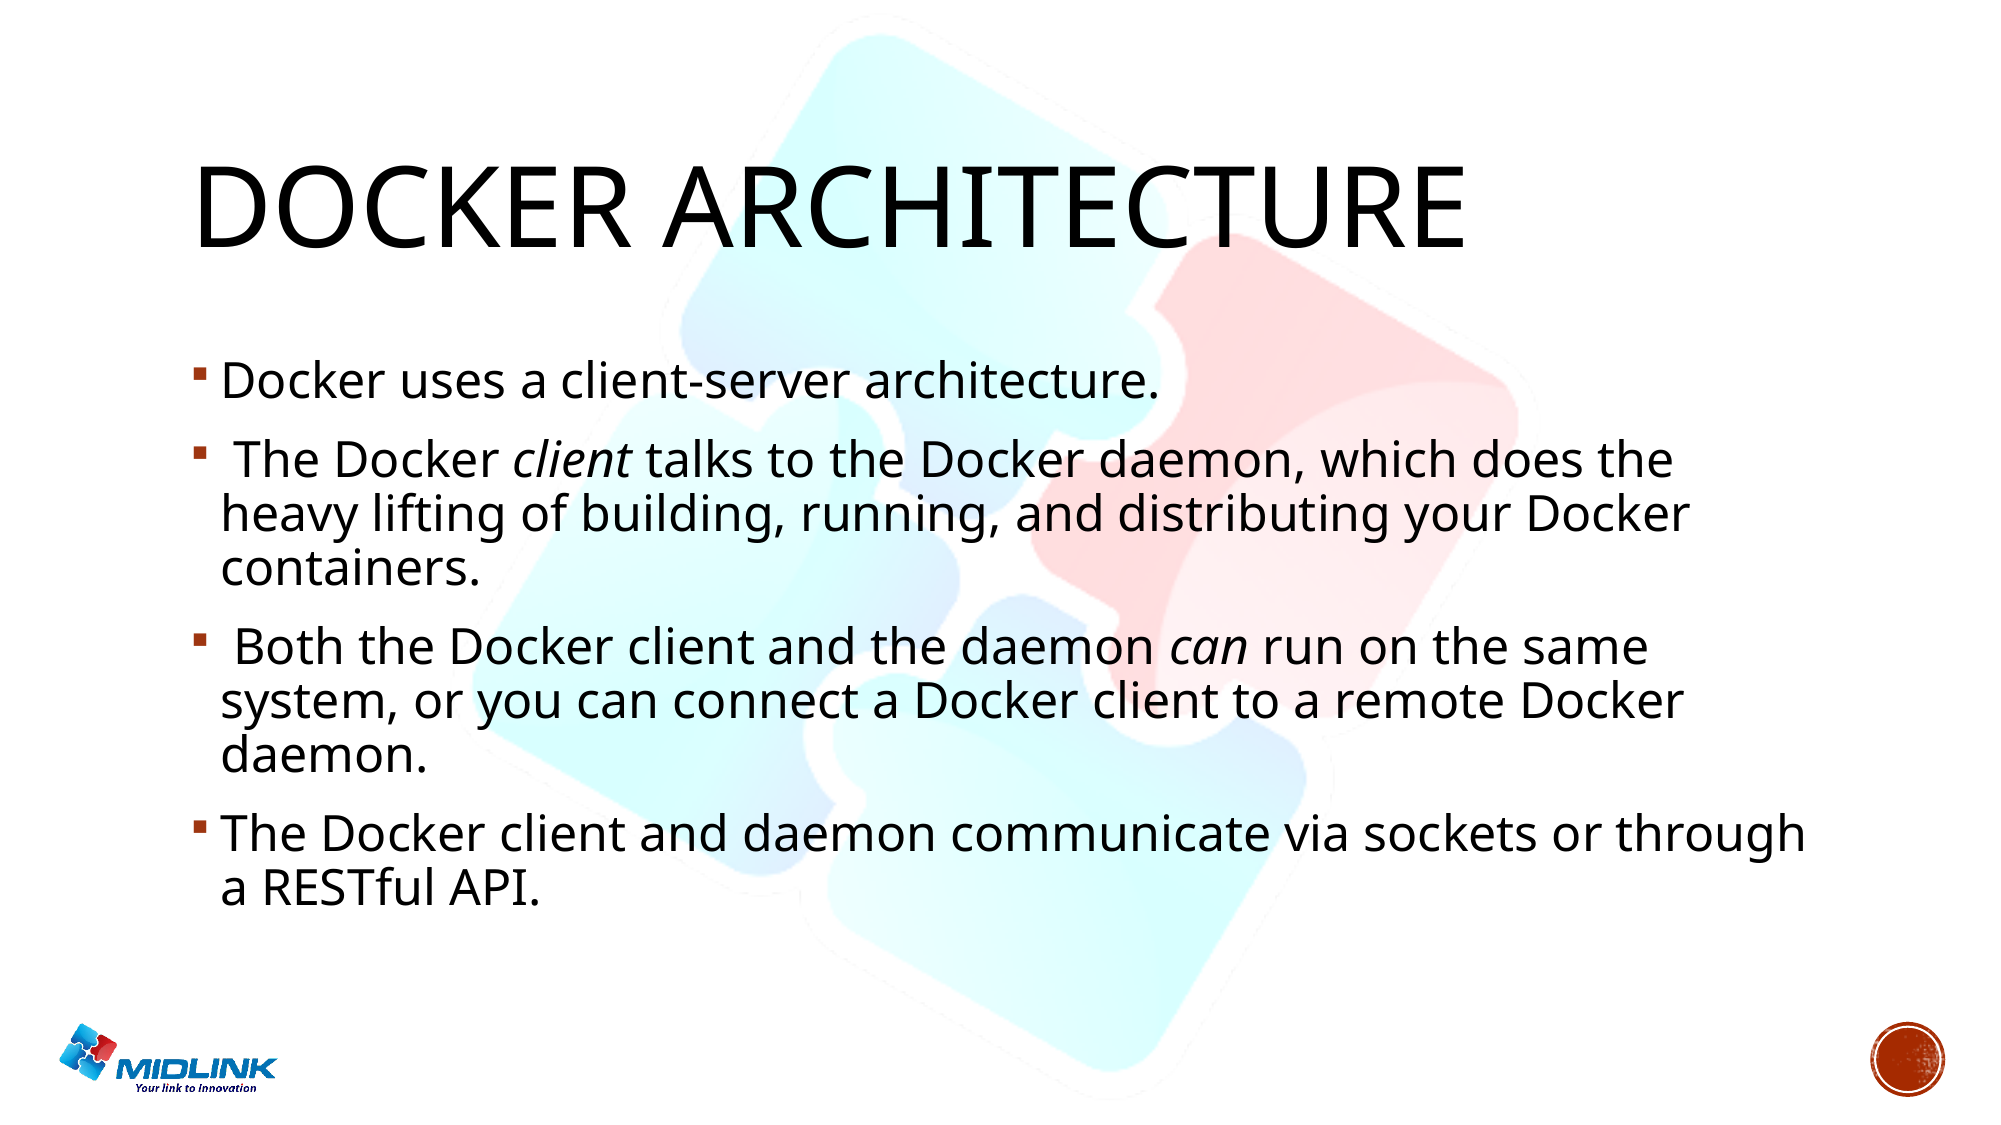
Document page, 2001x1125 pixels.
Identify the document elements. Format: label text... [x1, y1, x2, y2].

picture [49, 1017, 287, 1096]
list Docker uses a client-server architecture. The Docker client talks to the Docker daemon, which does the heavy lifting of building, running, and distributing your Docker containers. Both the Docker client and the daemon can run on the same system, or you can connect a Docker client to a remote Docker daemon. The Docker client and daemon communicate via sockets or through a RESTful API. [175, 348, 1826, 1013]
title Docker architecture [175, 79, 1826, 344]
